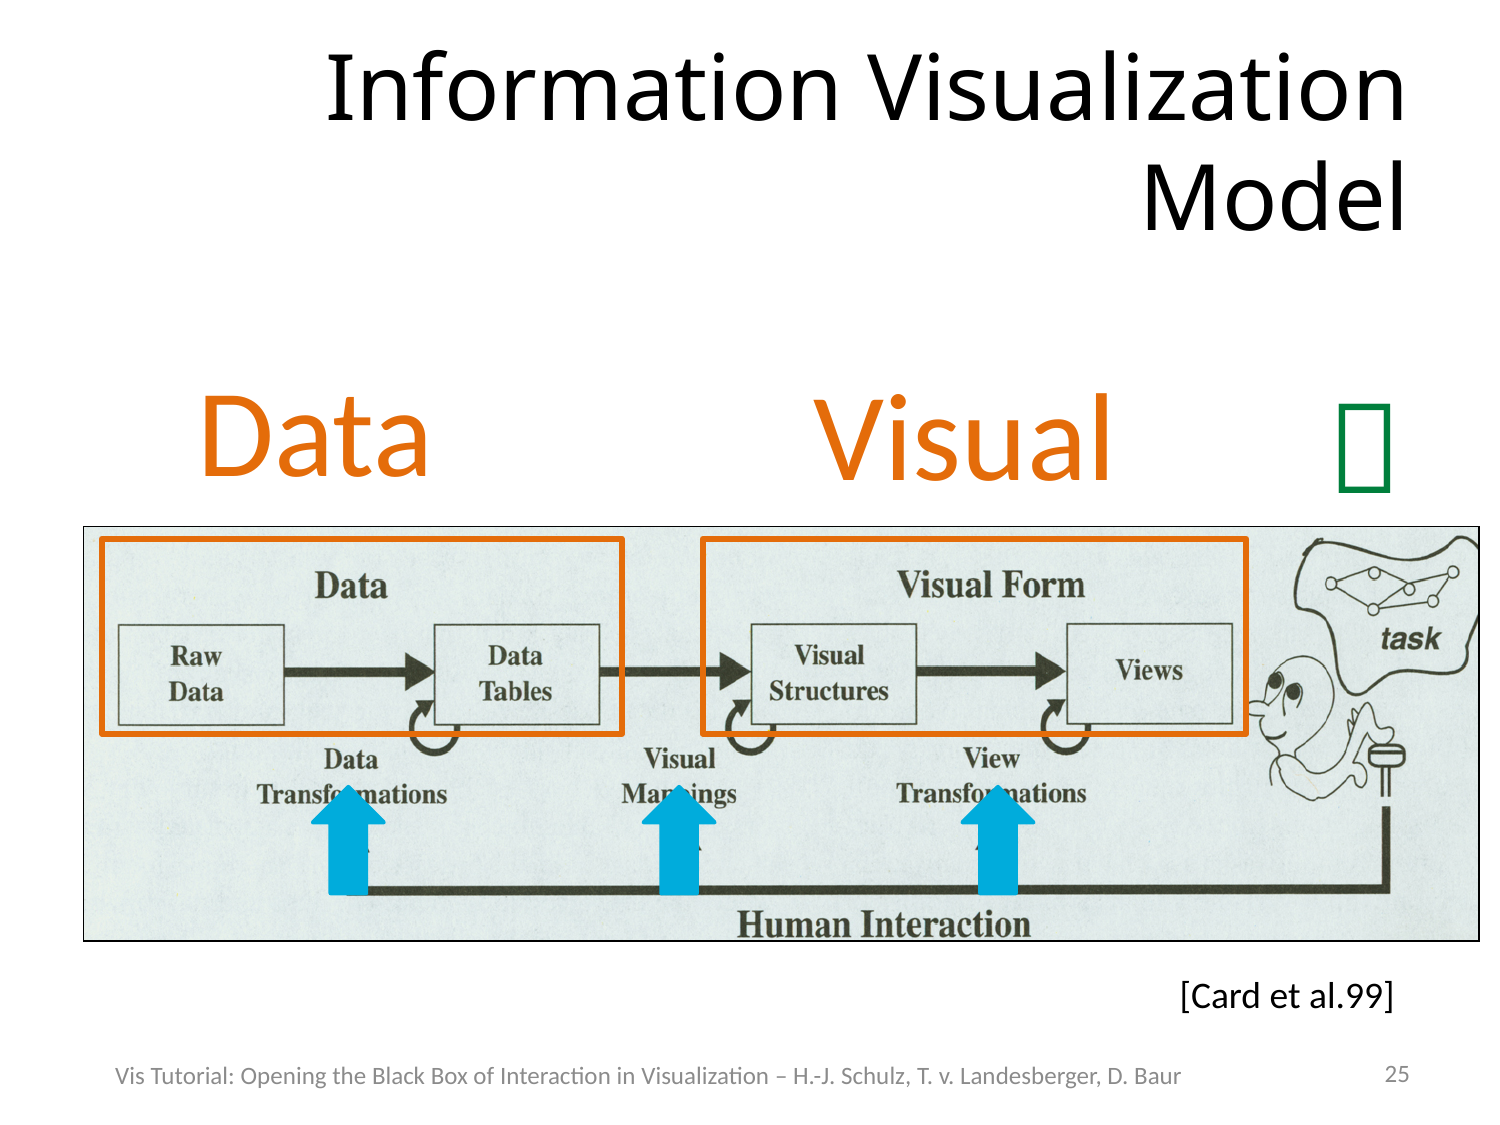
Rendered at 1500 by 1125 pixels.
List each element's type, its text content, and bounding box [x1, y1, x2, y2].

text_box  [1312, 361, 1478, 526]
text_box Visual [798, 347, 1132, 513]
footer Vis Tutorial: Opening the Black Box of Interaction in Visualization – H.-J. Schulz, T. v. Landesberger, D. Baur [76, 1046, 1074, 1103]
title Information Visualization Model [75, 45, 1425, 233]
text_box Data [182, 343, 449, 509]
picture [83, 526, 1479, 941]
slide_number 25 [1074, 1042, 1425, 1103]
text_box [Card et al.99] [1164, 964, 1410, 1024]
